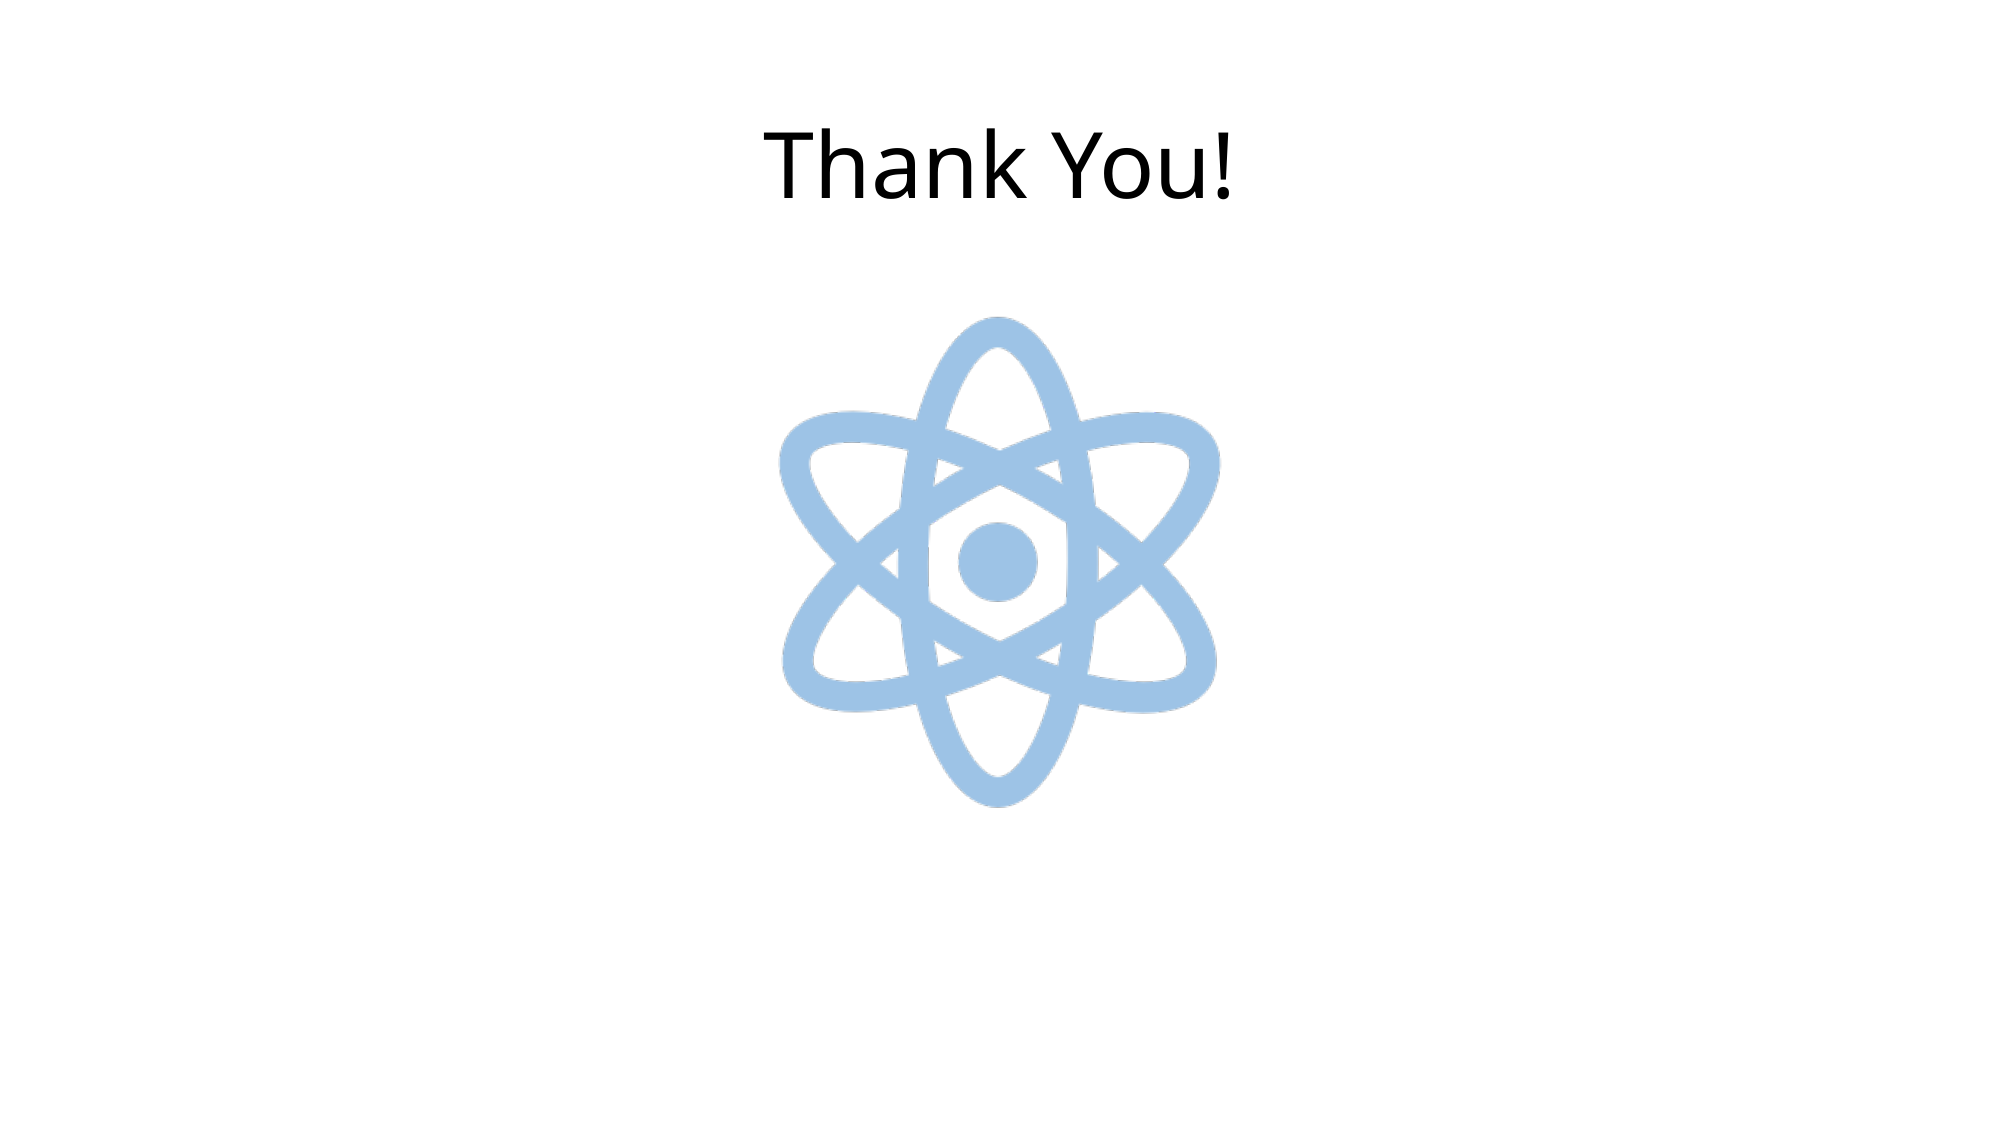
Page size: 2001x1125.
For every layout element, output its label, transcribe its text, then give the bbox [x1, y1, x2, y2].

picture [709, 272, 1291, 853]
title Thank You! [137, 59, 1863, 278]
